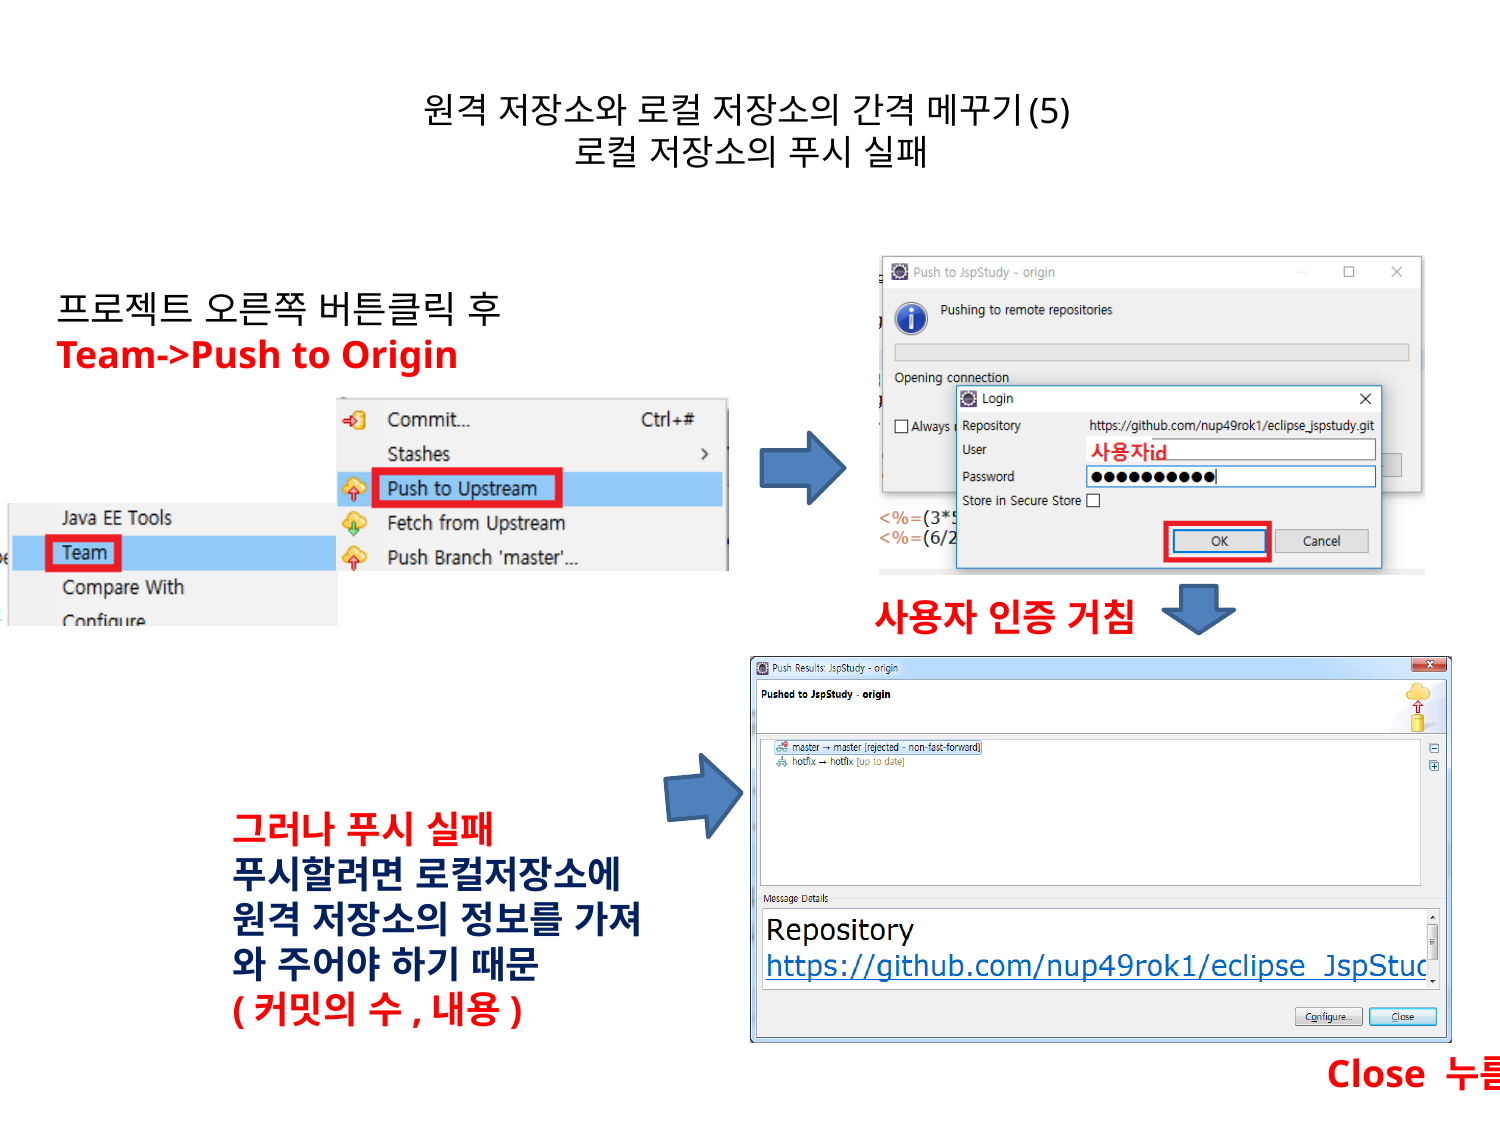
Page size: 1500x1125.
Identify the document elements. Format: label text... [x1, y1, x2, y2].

title 원격 저장소와 로컬 저장소의 간격 메꾸기(5) 로컬 저장소의 푸시 실패 [76, 42, 1427, 218]
picture [749, 655, 1452, 1044]
text_box [759, 430, 847, 506]
picture [0, 396, 729, 626]
text_box Close 누름 [1311, 1042, 1500, 1103]
text_box [1161, 583, 1237, 636]
text_box 그러나 푸시 실패 푸시할려면 로컬저장소에 원격 저장소의 정보를 가져 와 주어야 하기 때문 (커밋의 수,내용) [217, 798, 659, 1039]
text_box [663, 753, 744, 840]
picture [879, 255, 1425, 575]
text_box 사용자 인증 거침 [859, 586, 1152, 646]
text_box 프로젝트 오른쪽 버튼클릭 후 Team->Push to Origin [41, 278, 567, 429]
